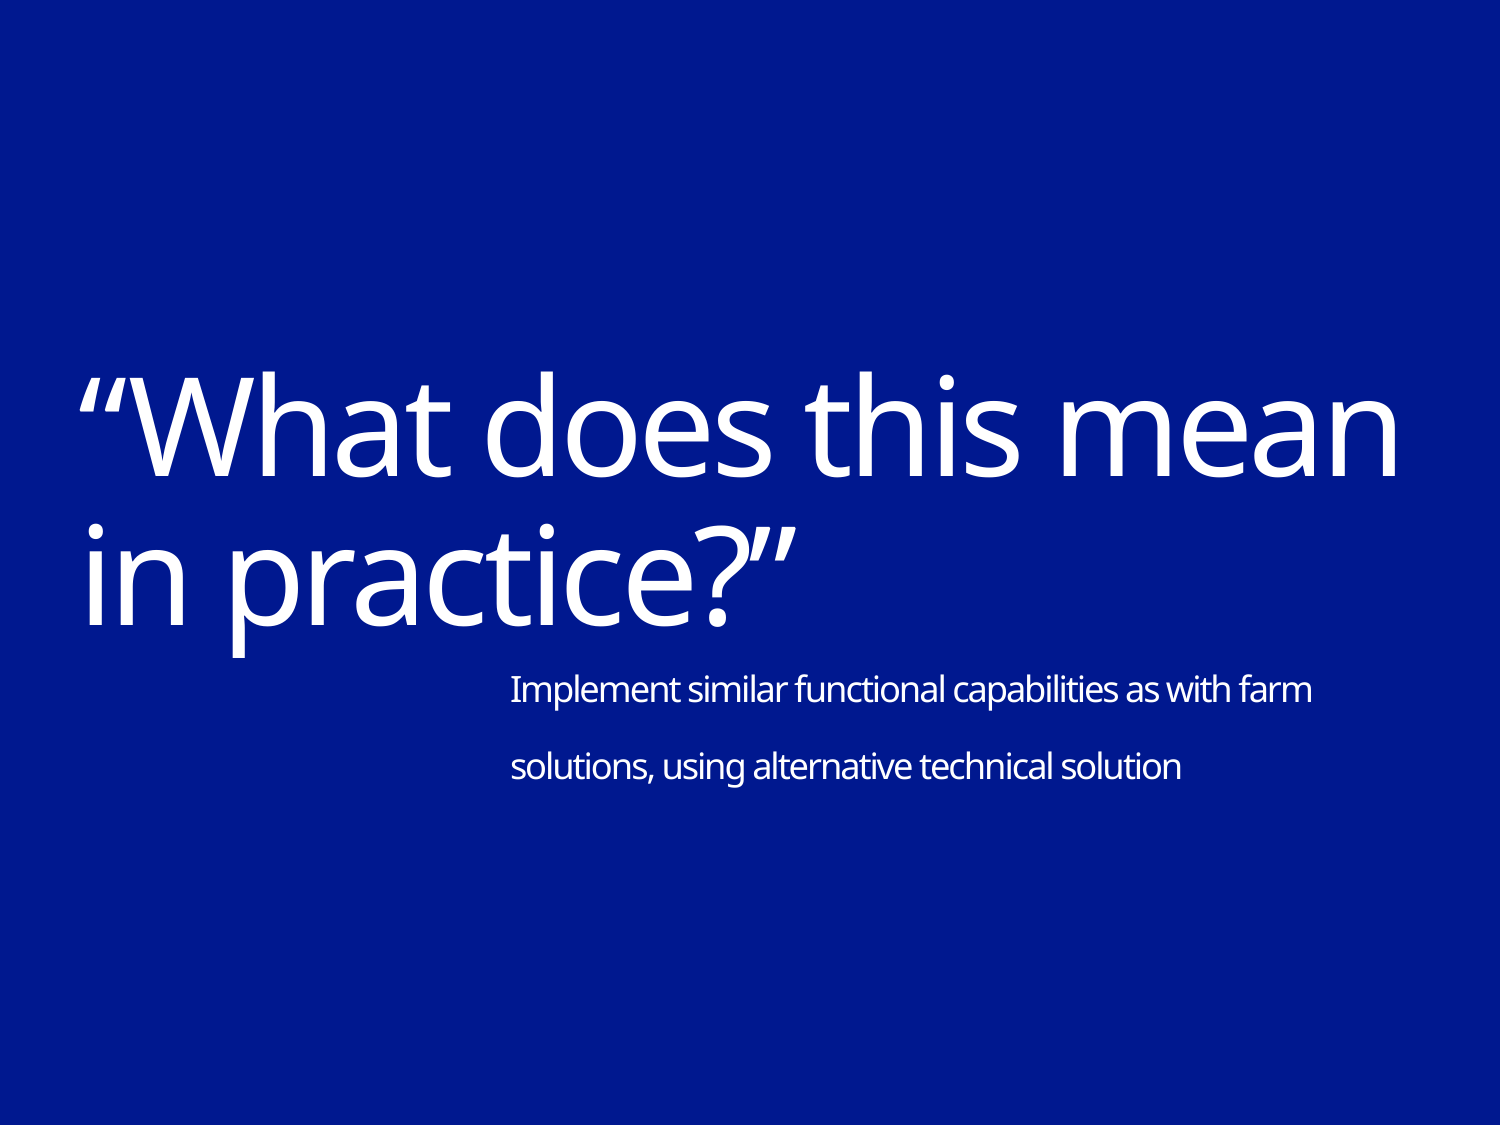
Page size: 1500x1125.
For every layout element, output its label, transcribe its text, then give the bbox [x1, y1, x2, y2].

title “What does this mean in practice?” [63, 462, 1436, 663]
text_box Implement similar functional capabilities as with farm solutions, using alternative technical solution [492, 614, 1425, 711]
